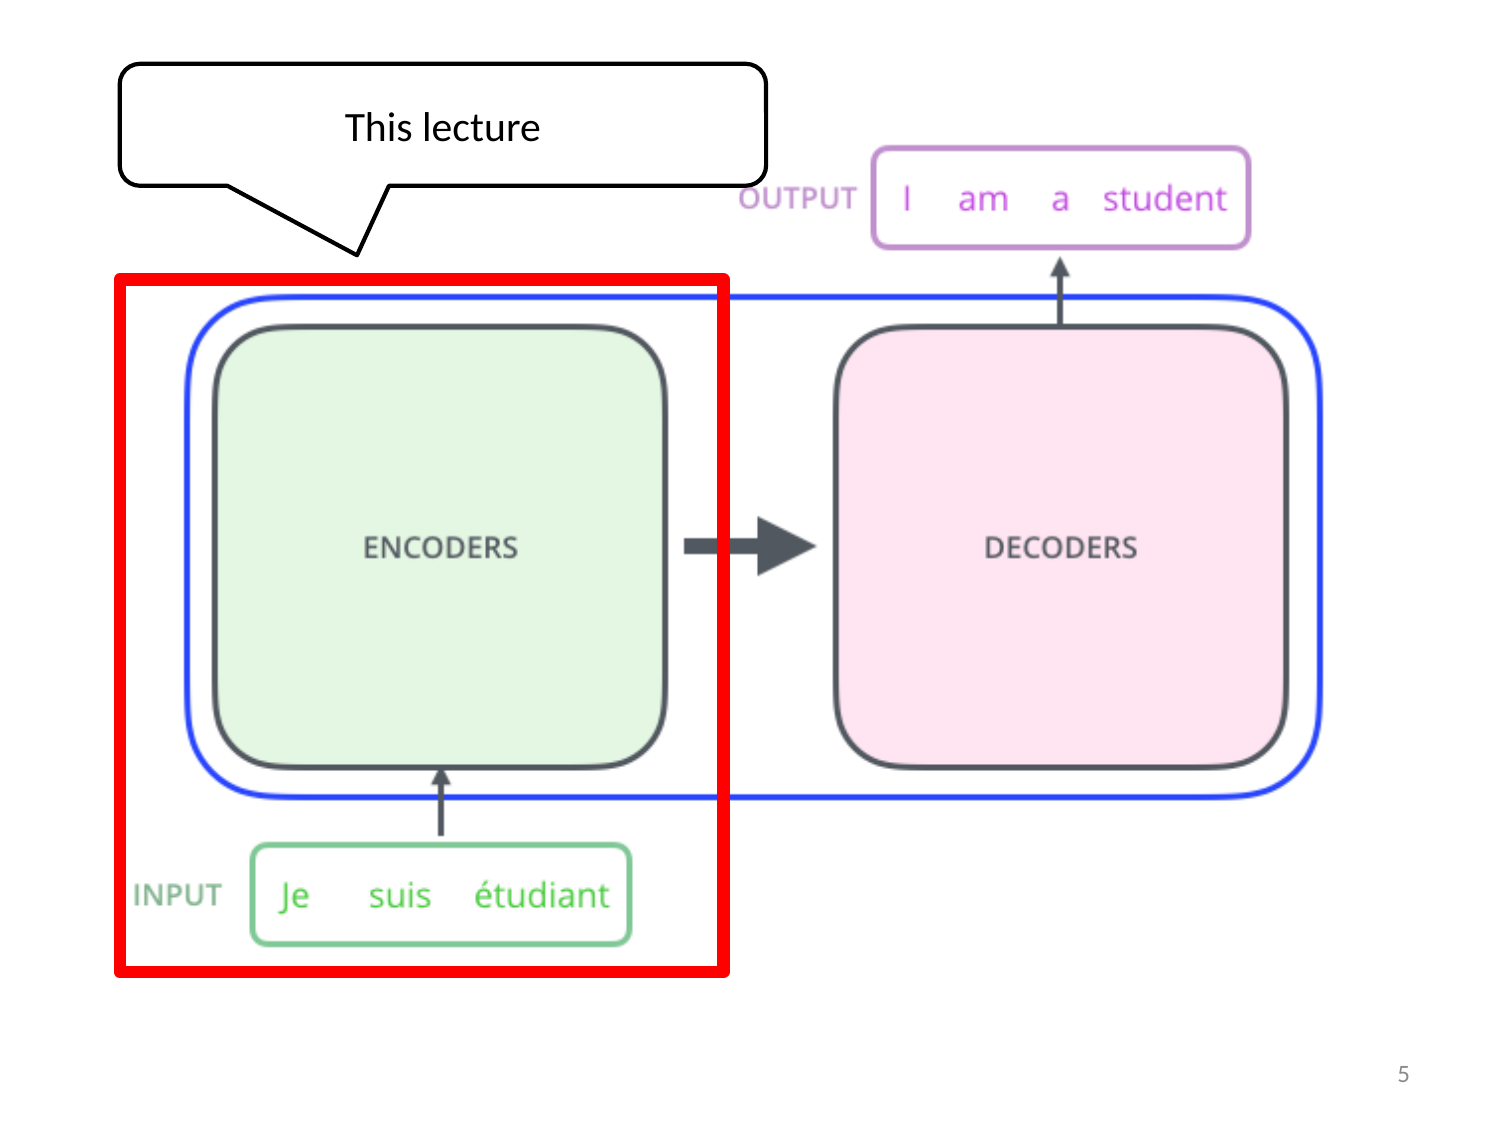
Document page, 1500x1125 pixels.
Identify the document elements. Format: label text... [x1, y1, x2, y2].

text_box This lecture [117, 61, 769, 90]
slide_number 5 [1074, 1042, 1425, 1103]
picture [0, 91, 1500, 1033]
